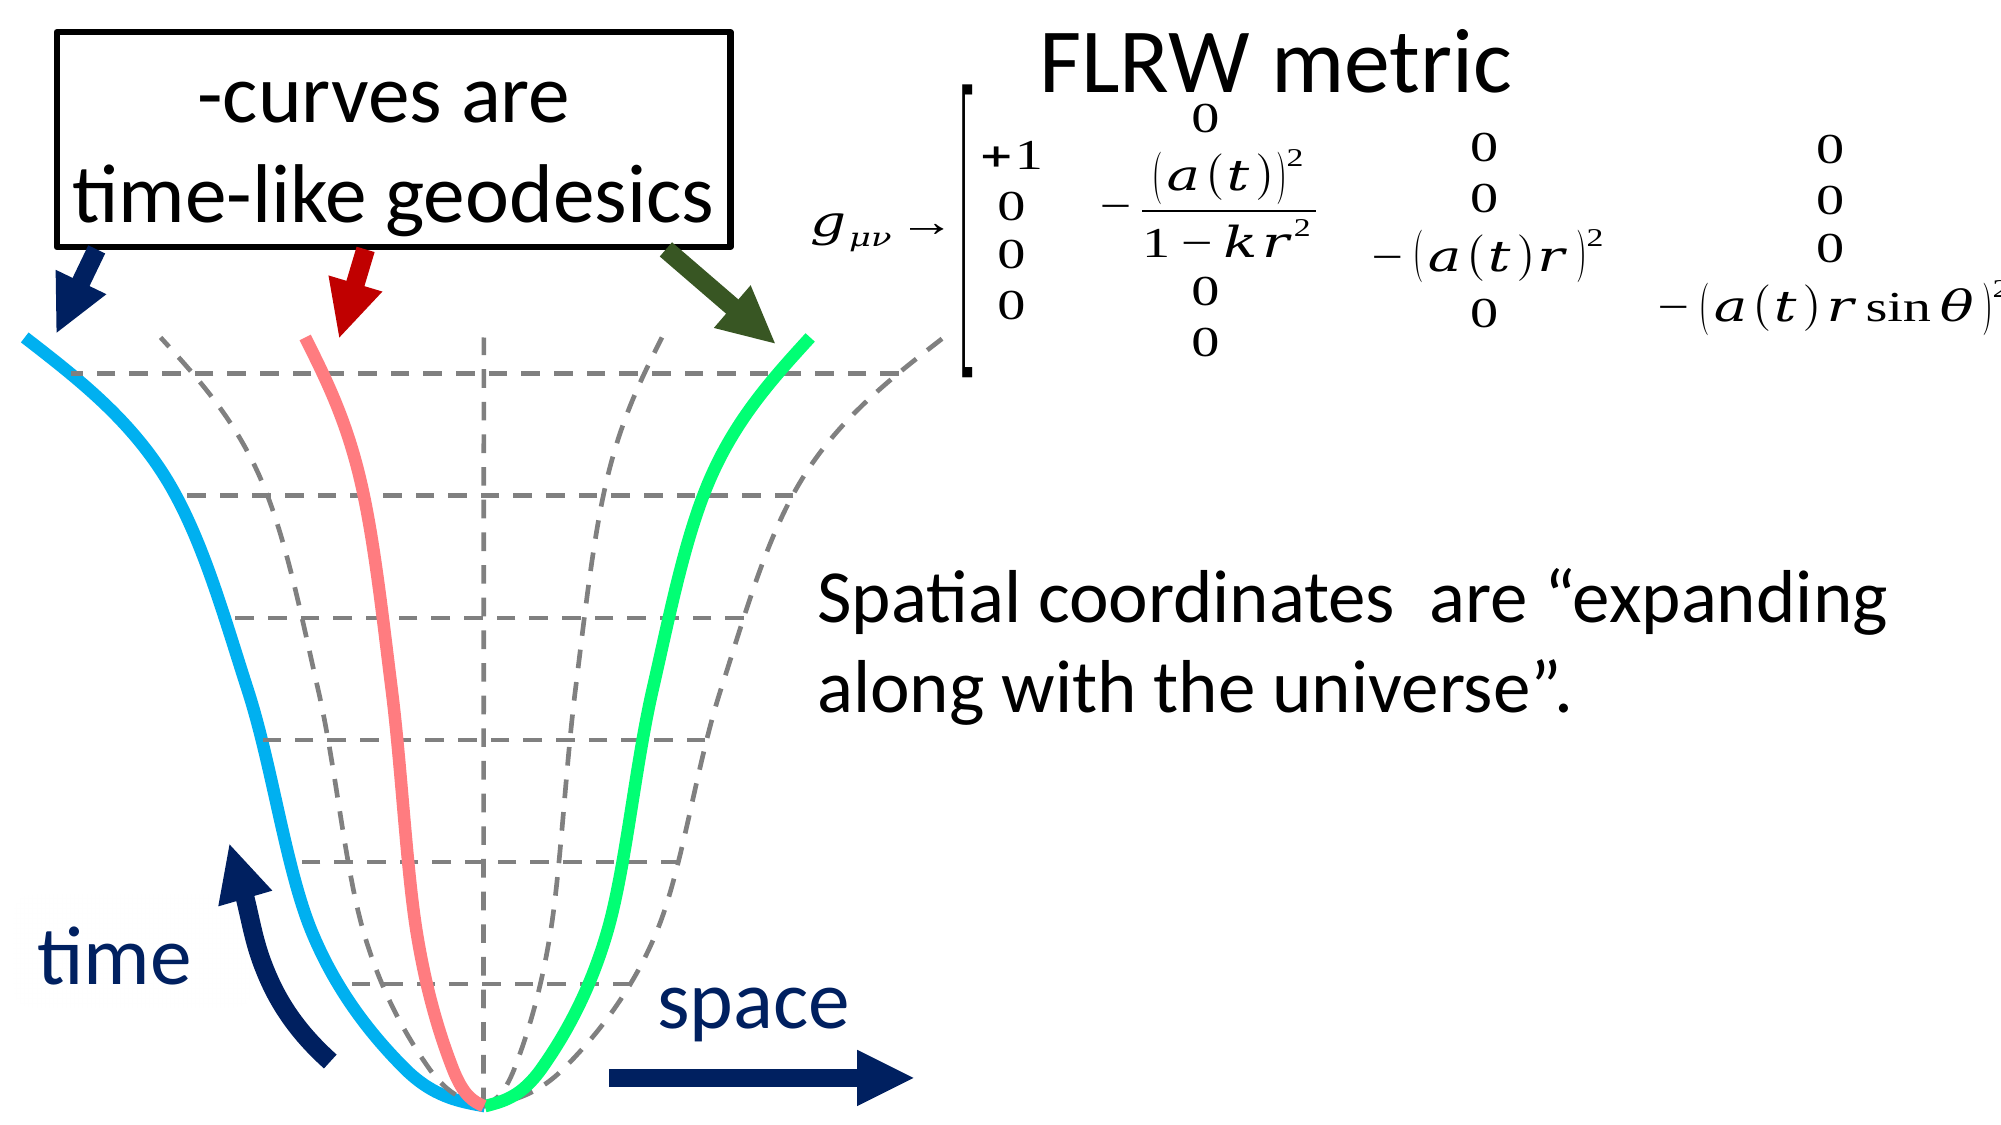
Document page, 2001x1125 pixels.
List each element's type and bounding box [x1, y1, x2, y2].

text_box [609, 938, 947, 1078]
text_box [810, 0, 2000, 379]
text_box [24, 337, 944, 1107]
text_box [56, 32, 775, 344]
text_box [12, 844, 331, 1111]
